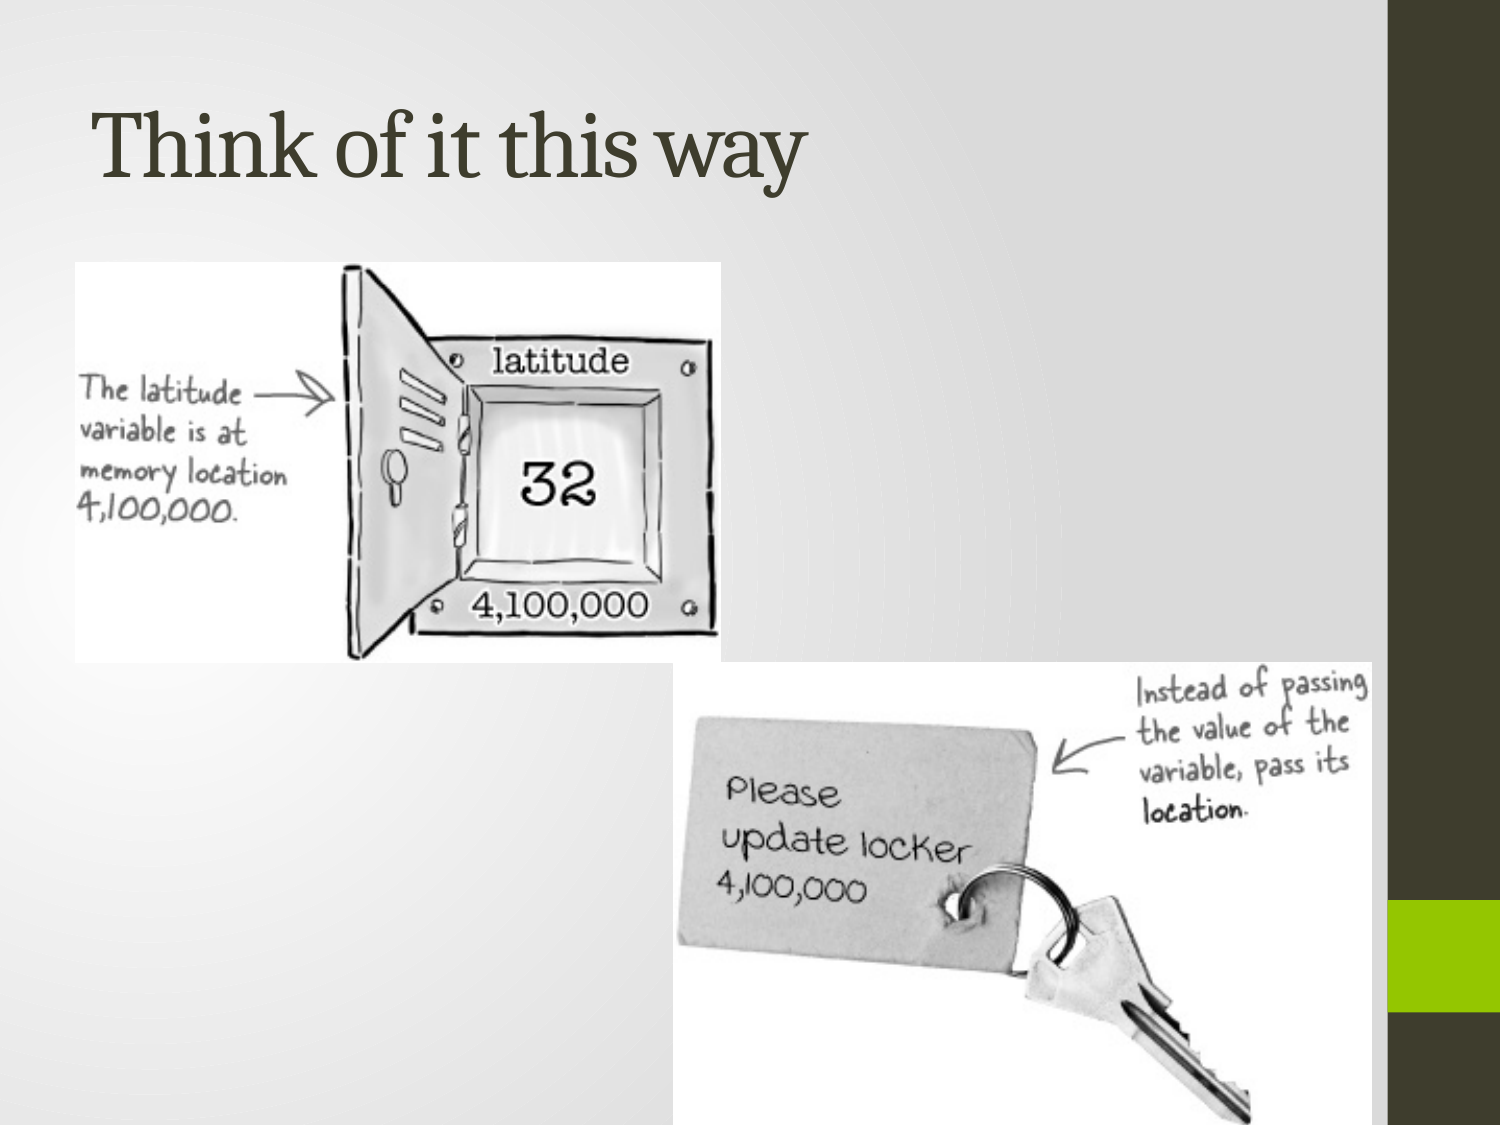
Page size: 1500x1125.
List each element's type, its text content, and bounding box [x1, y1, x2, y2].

picture [74, 261, 1373, 1125]
title Think of it this way [75, 45, 1325, 233]
